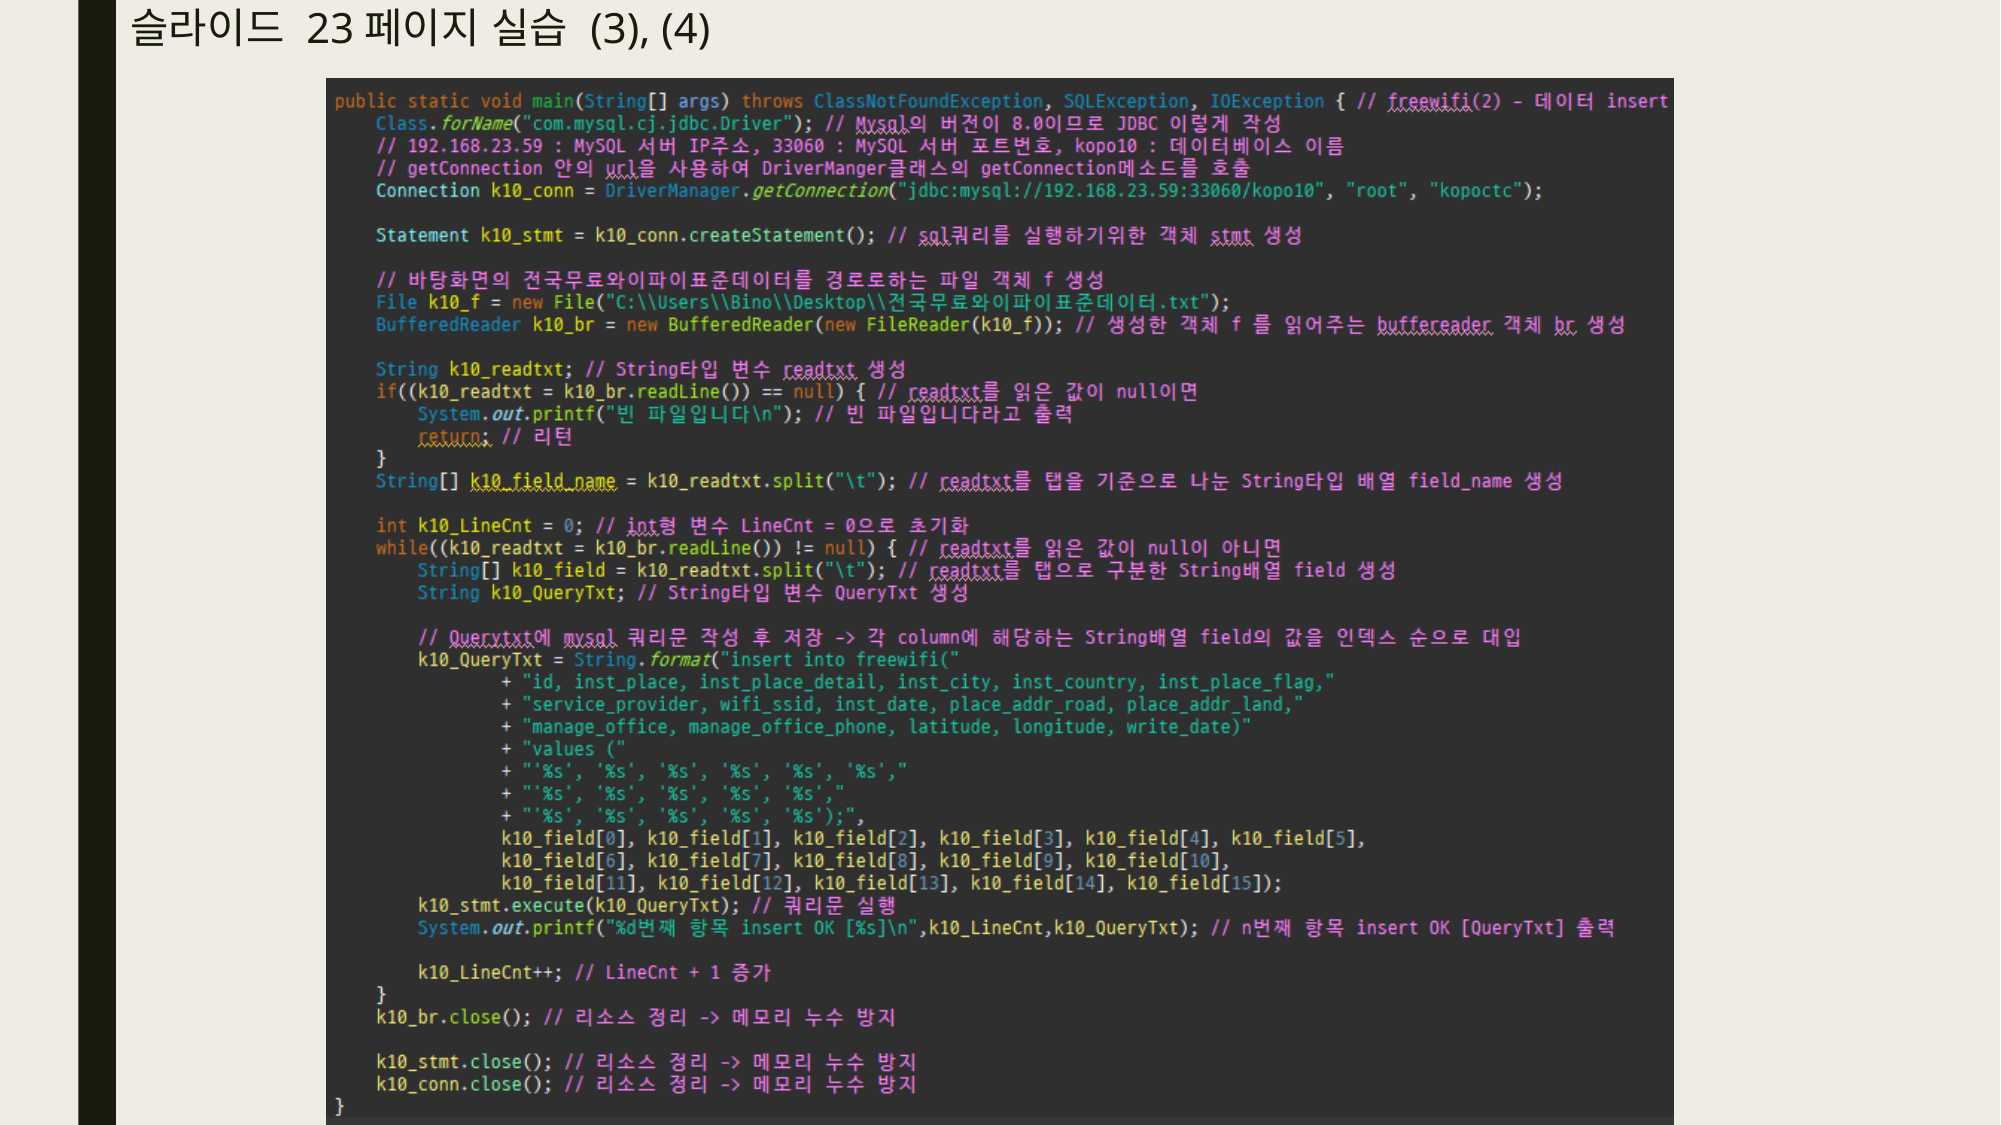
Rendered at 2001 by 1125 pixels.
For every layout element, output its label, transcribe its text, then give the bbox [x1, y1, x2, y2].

title 슬라이드 23페이지 실습 (3), (4) [115, 0, 1691, 79]
picture [326, 78, 1674, 1125]
